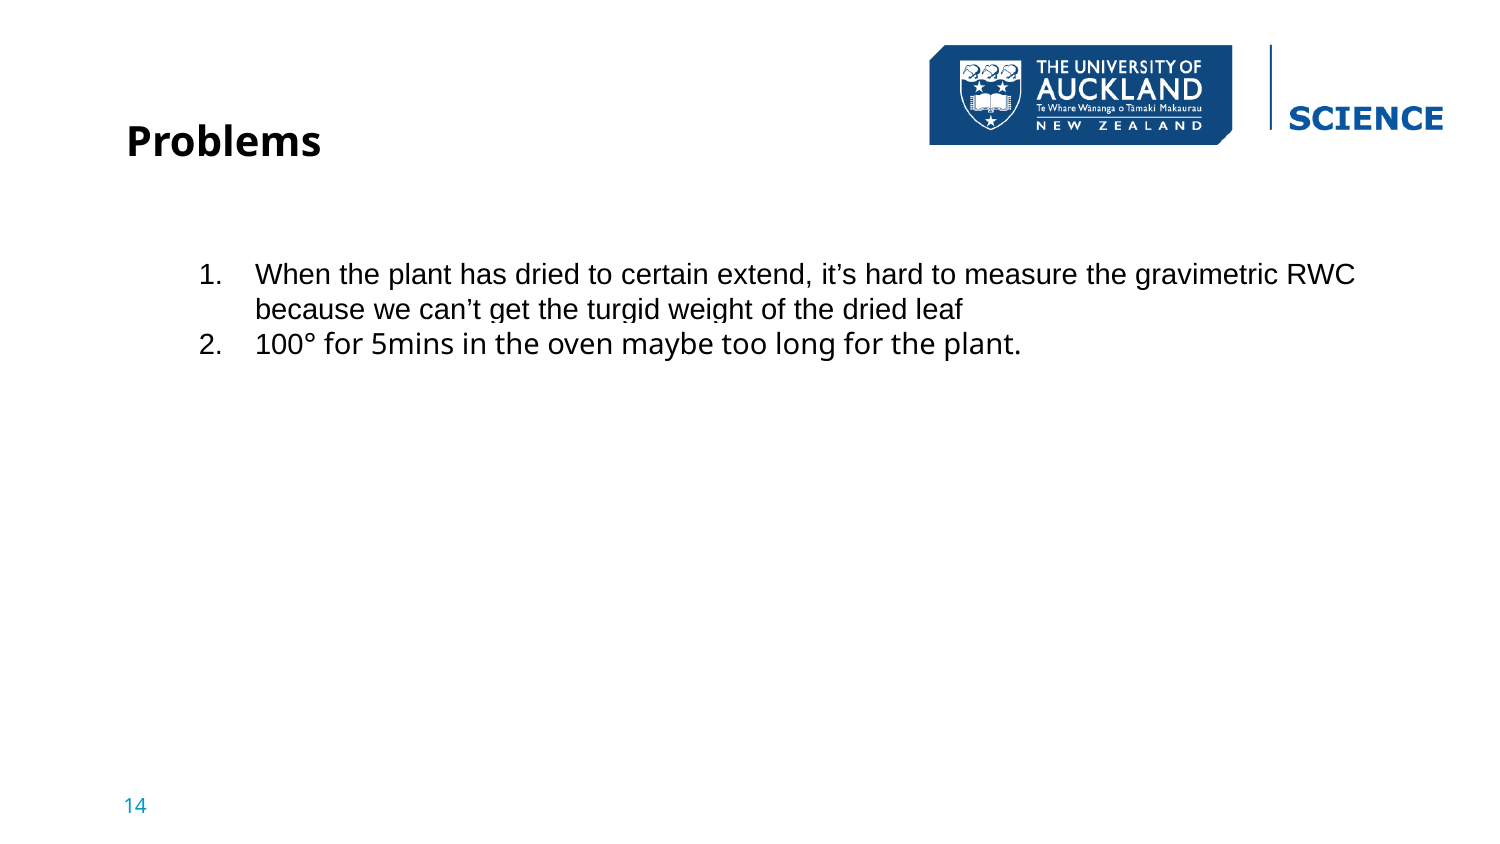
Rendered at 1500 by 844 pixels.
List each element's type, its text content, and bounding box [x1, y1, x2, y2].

text_box When the plant has dried to certain extend, it’s hard to measure the gravimetric RWC because we can’t get the turgid weight of the dried leaf 100° for 5mins in the oven maybe too long for the plant. [183, 240, 1384, 515]
slide_number 14 [108, 785, 214, 844]
picture [929, 44, 1443, 145]
text_box Problems [110, 84, 1428, 174]
